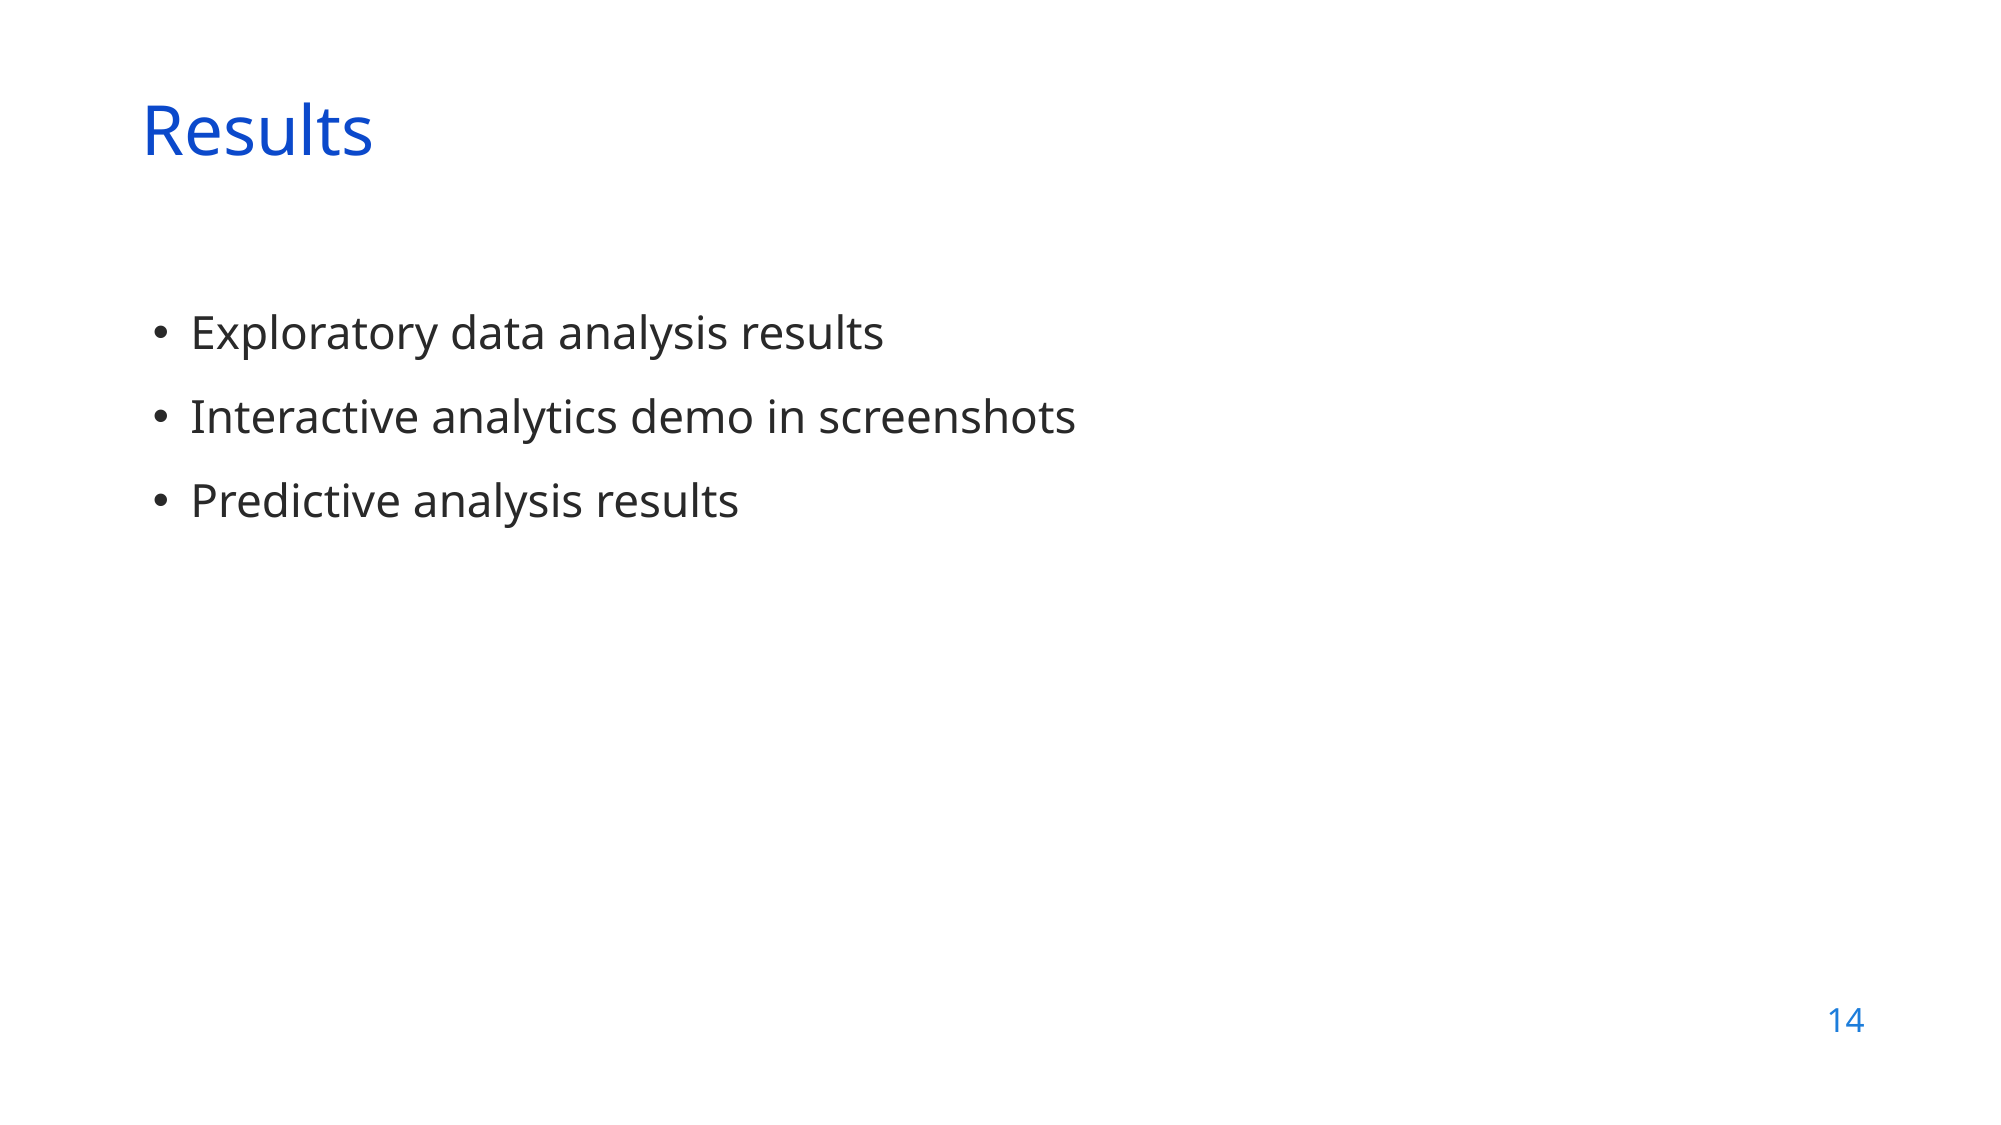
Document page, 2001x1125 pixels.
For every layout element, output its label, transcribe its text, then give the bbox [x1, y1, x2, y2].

text_box Exploratory data analysis results Interactive analytics demo in screenshots Predictive analysis results [137, 296, 1298, 563]
text_box Results [126, 88, 1852, 179]
slide_number 14 [1429, 988, 1880, 1055]
